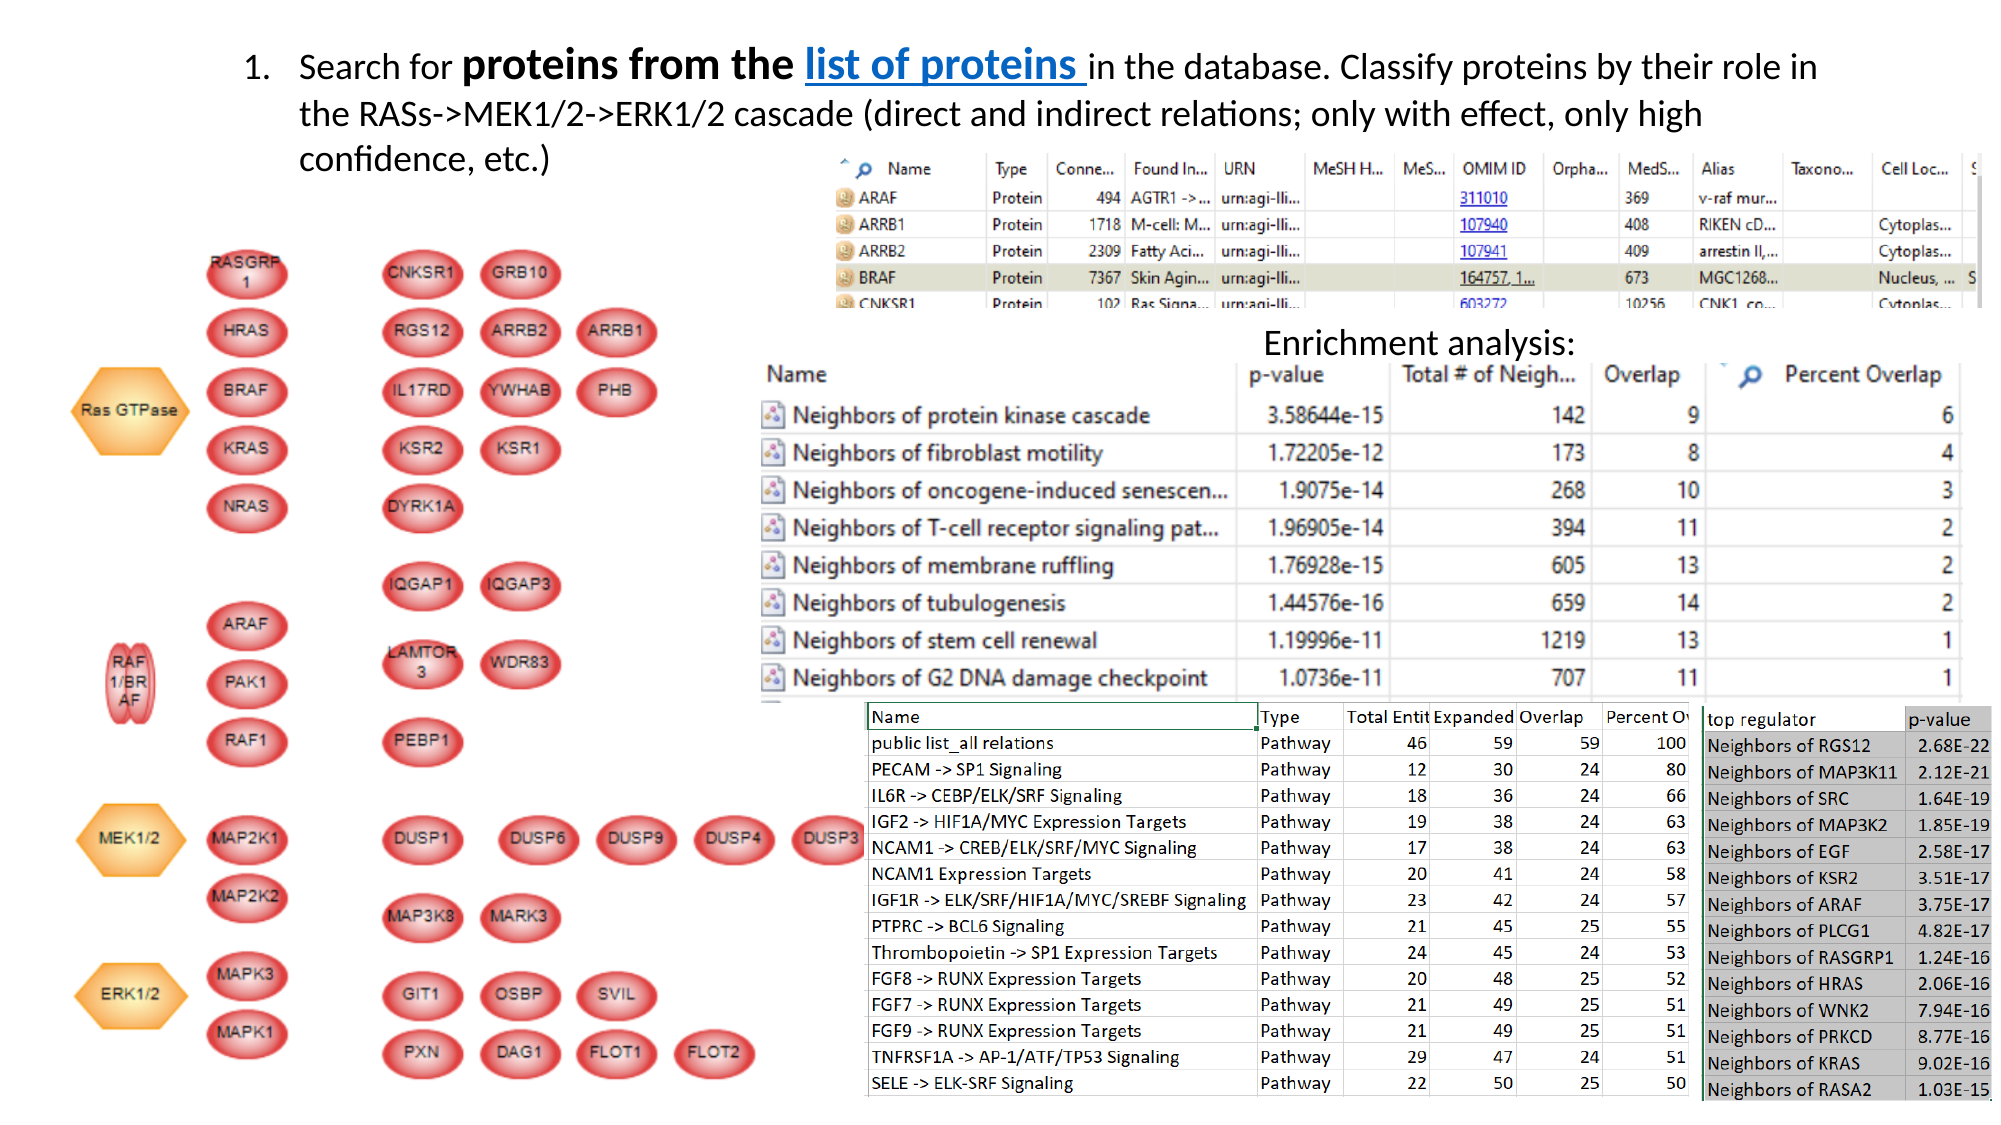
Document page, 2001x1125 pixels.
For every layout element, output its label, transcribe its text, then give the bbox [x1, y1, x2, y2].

text_box Enrichment analysis: [1248, 310, 1847, 363]
picture [17, 153, 1982, 1098]
picture [1701, 706, 1992, 1101]
text_box Search for proteins from the list of proteins in the database. Classify proteins by their role in the RASs->MEK1/2->ERK1/2 cascade (direct and indirect relations; only with effect, only high confidence, etc.) [228, 26, 1847, 187]
